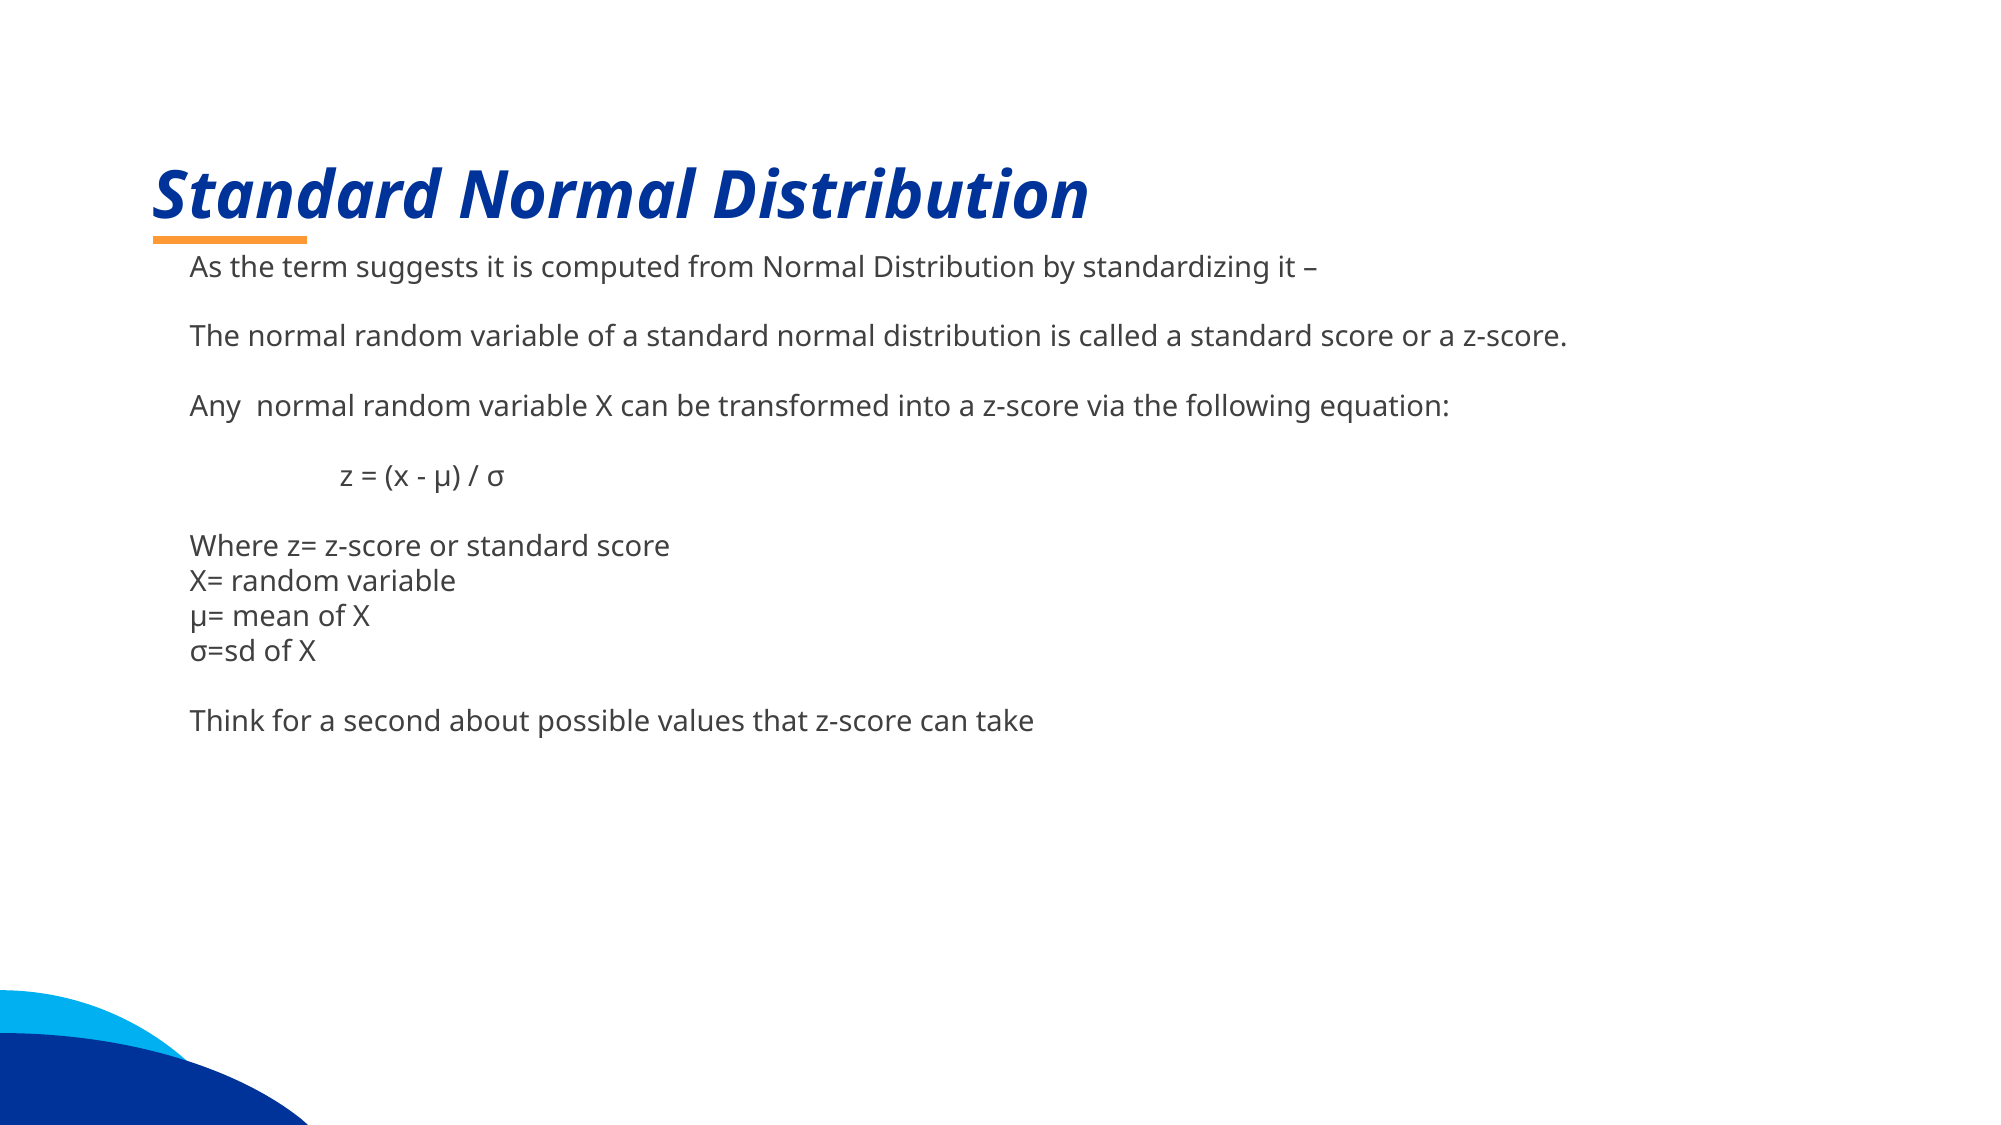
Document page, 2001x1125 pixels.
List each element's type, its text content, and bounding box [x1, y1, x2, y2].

text_box Standard Normal Distribution [137, 144, 1683, 240]
text_box As the term suggests it is computed from Normal Distribution by standardizing it – The normal random variable of a standard normal distribution is called a standard score or a z-score. Any normal random variable X can be transformed into a z-score via the following equation: z = (x - μ) / σ Where z= z-score or standard score X= random variable μ= mean of X σ=sd of X Think for a second about possible values that z-score can take [174, 240, 1942, 745]
